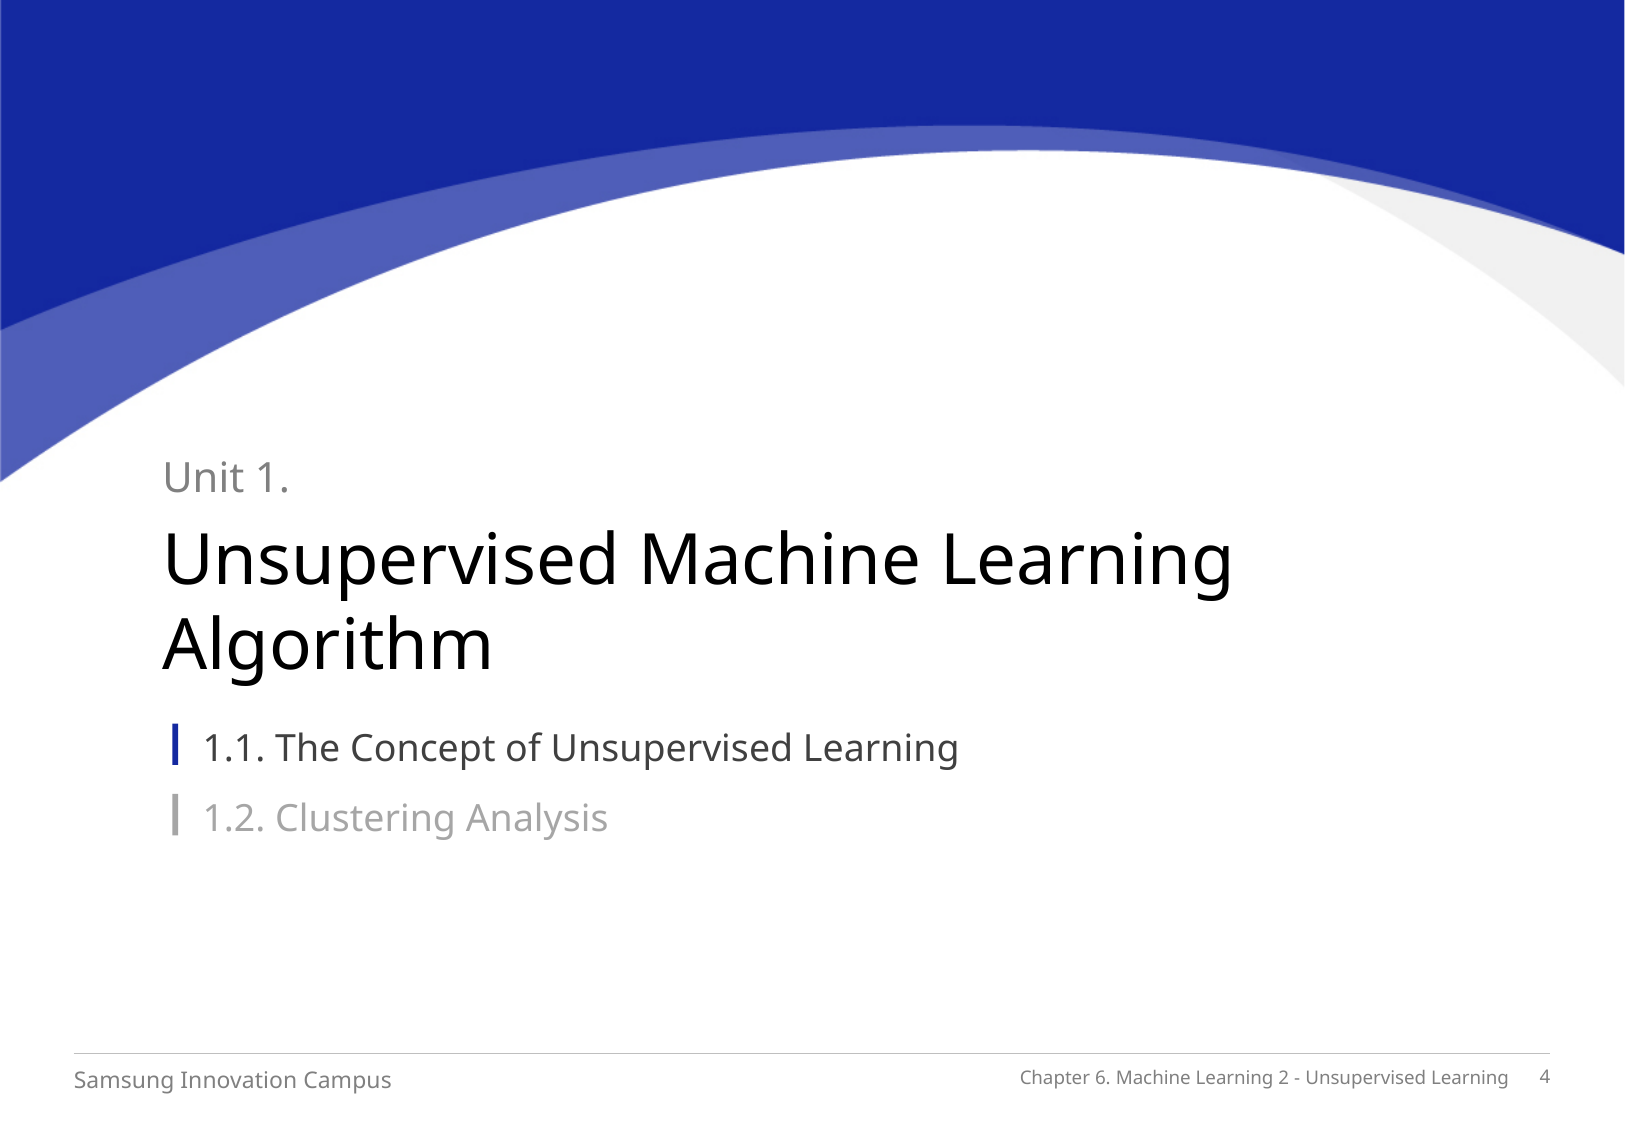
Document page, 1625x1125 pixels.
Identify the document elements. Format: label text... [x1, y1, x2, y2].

text_box Unsupervised Machine Learning Algorithm [161, 513, 1546, 685]
picture [0, 0, 1625, 1125]
text_box Unit 1. [161, 450, 1062, 502]
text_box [172, 723, 1108, 840]
